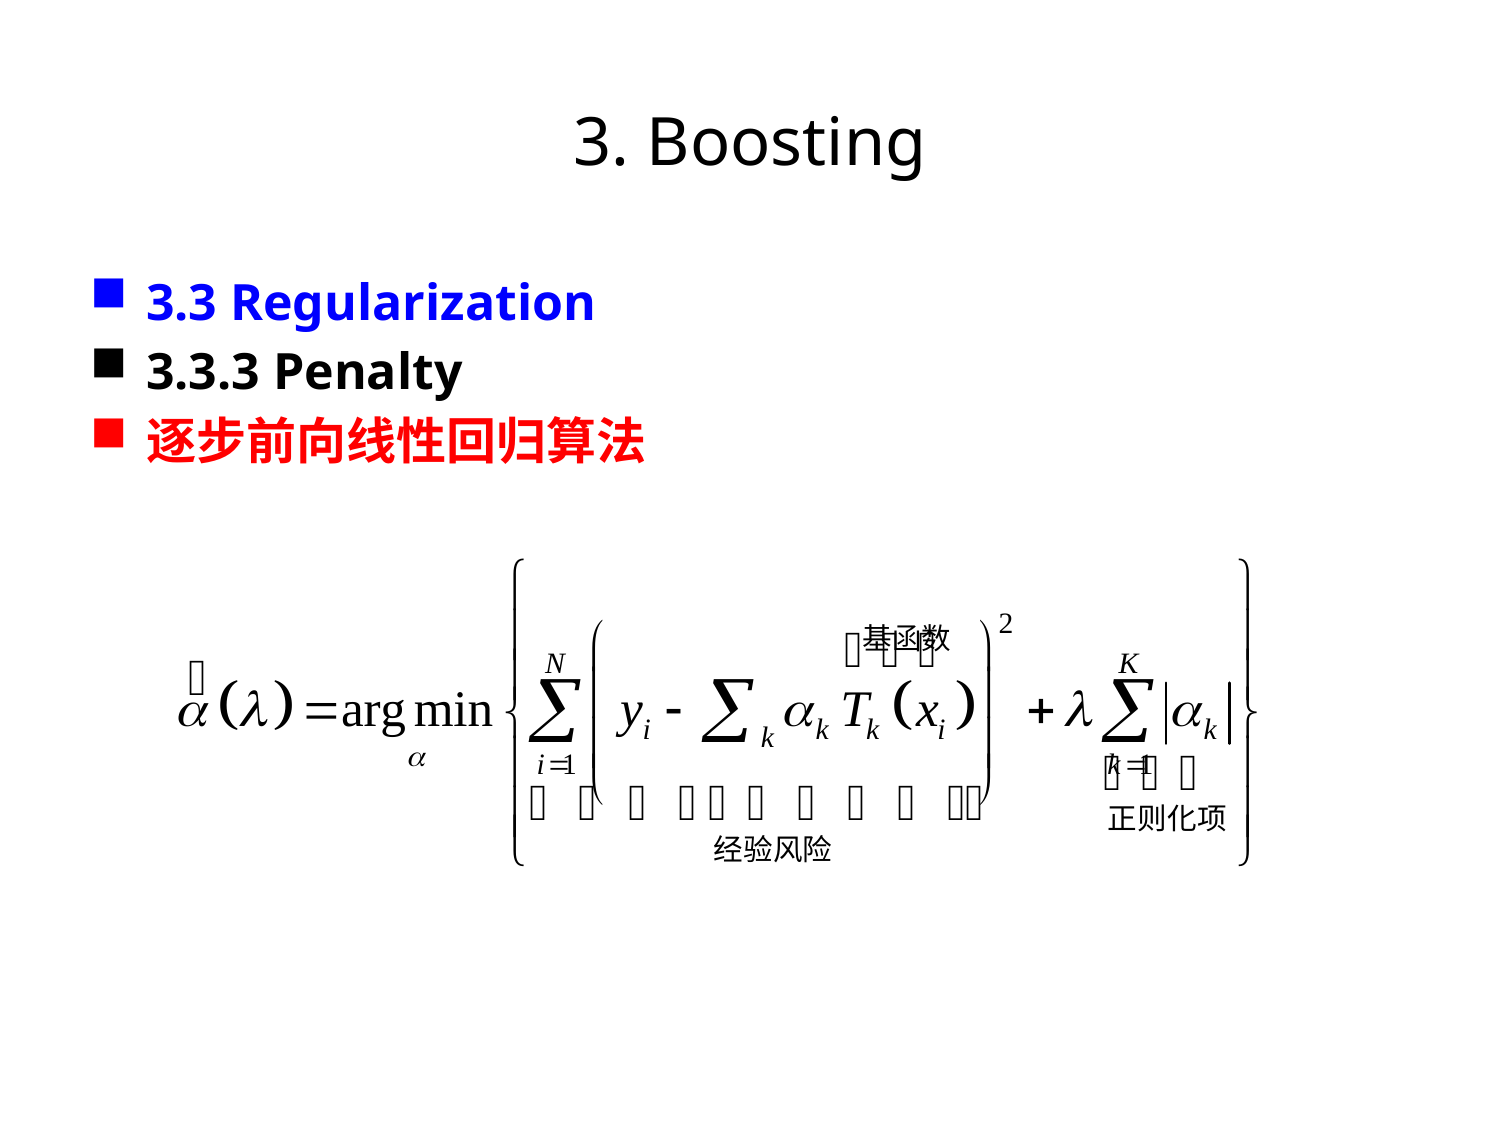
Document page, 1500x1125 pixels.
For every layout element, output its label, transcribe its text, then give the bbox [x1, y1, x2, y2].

title 3. Boosting [75, 45, 1425, 233]
list 3.3 Regularization 3.3.3 Penalty 逐步前向线性回归算法 [75, 262, 1425, 1080]
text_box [170, 550, 1271, 876]
